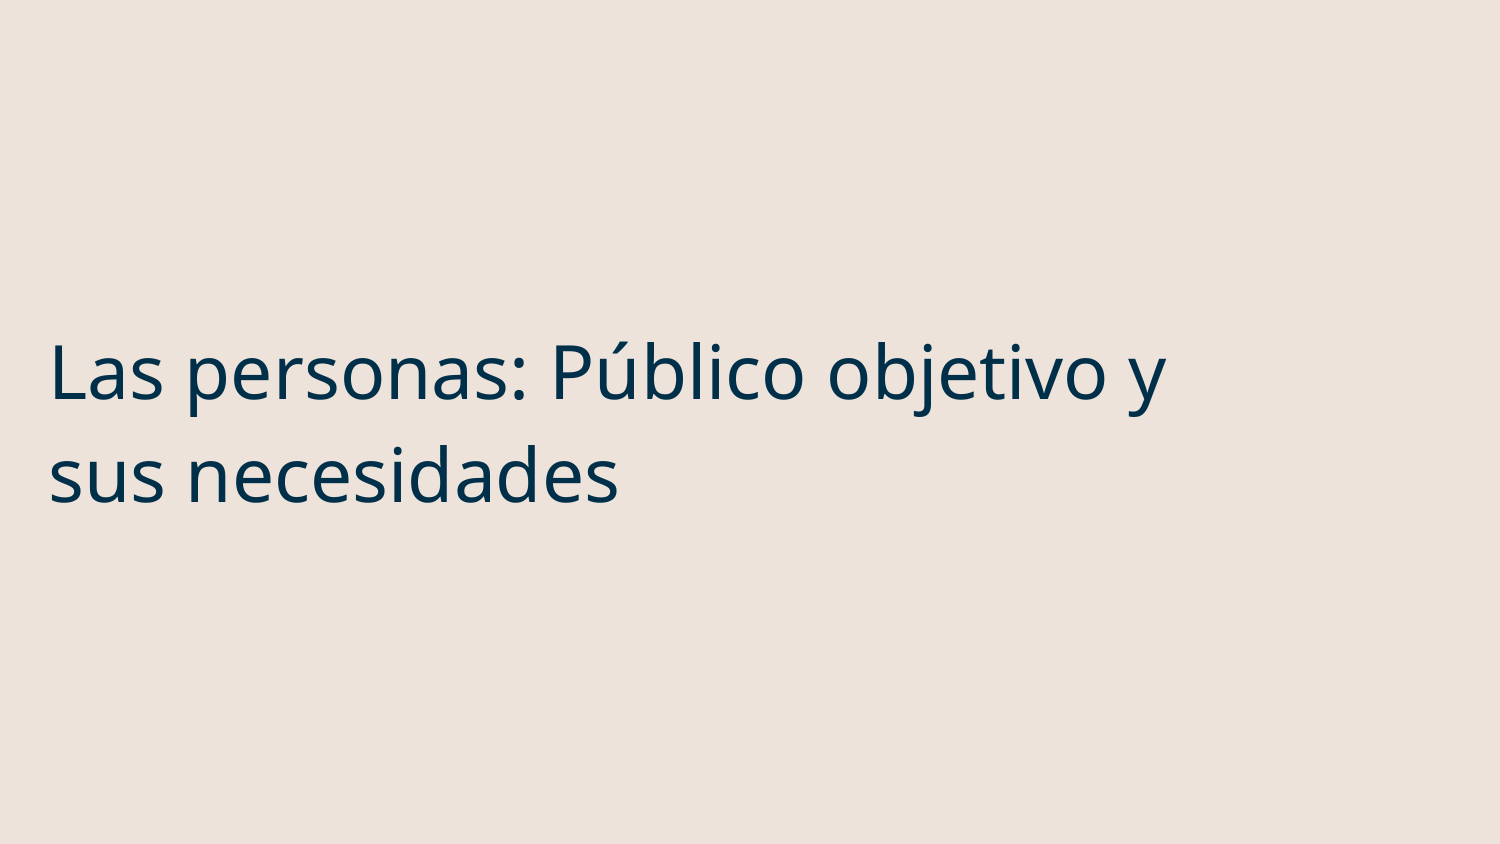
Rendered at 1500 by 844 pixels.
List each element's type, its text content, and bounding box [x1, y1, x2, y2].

title Las personas: Público objetivo y sus necesidades [33, 130, 1282, 713]
